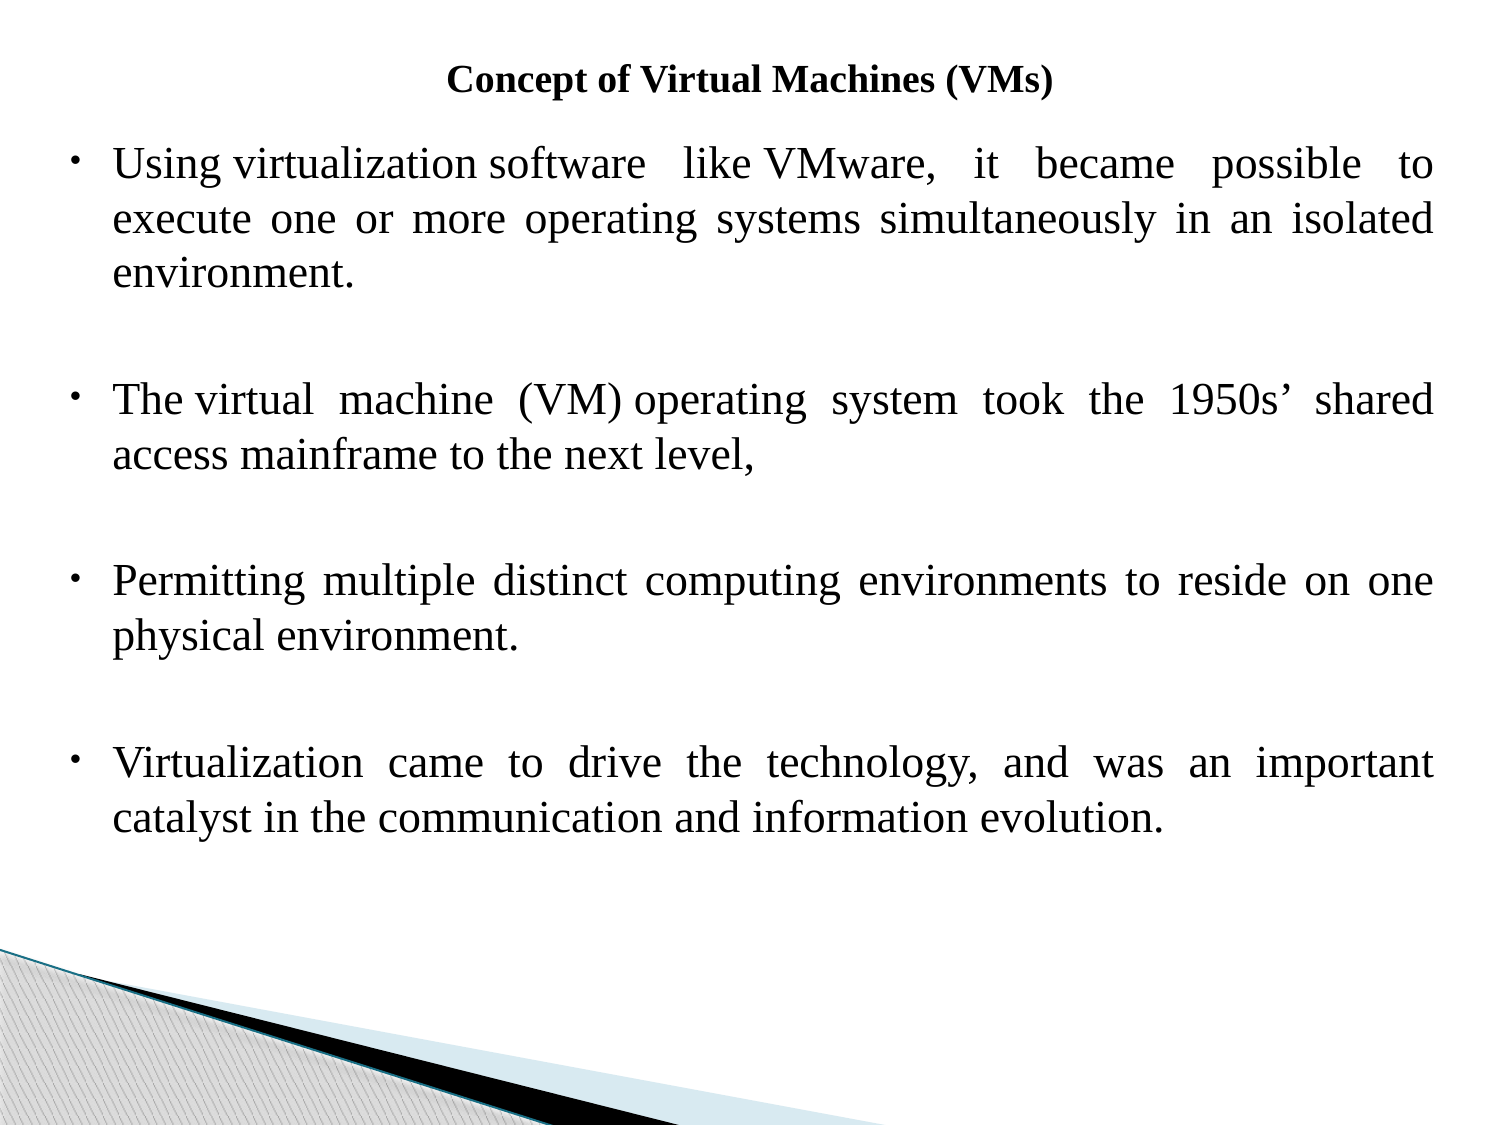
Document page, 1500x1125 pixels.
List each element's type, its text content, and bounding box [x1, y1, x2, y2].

list Using virtualization software like VMware, it became possible to execute one or more operating systems simultaneously in an isolated environment. The virtual machine (VM) operating system took the 1950s’ shared access mainframe to the next level, Permitting multiple distinct computing environments to reside on one physical environment. Virtualization came to drive the technology, and was an important catalyst in the communication and information evolution. [37, 125, 1450, 961]
title Concept of Virtual Machines (VMs) [75, 45, 1425, 163]
